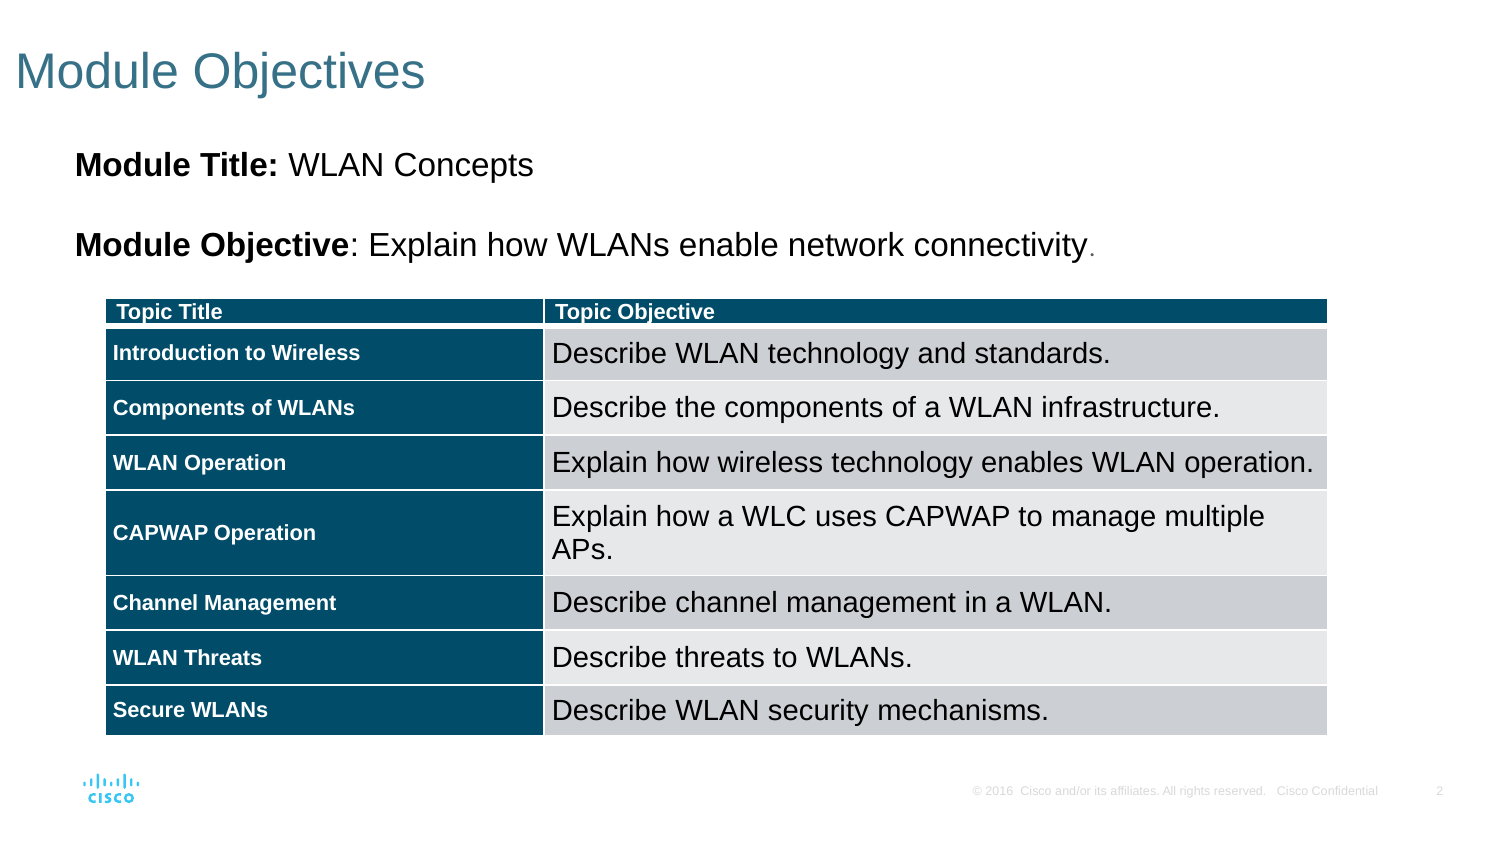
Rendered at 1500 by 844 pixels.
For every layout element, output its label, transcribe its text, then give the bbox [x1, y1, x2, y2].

table_cell Describe WLAN security mechanisms. [545, 686, 1327, 735]
table_cell Explain how wireless technology enables WLAN operation. [545, 436, 1327, 489]
table_cell Channel Management [106, 576, 543, 629]
text_box Module Title: WLAN Concepts Module Objective: Explain how WLANs enable network connectivity. [59, 135, 1375, 316]
title Module Objectives [0, 6, 1500, 131]
table_cell Components of WLANs [106, 381, 543, 434]
table_cell WLAN Operation [106, 436, 543, 489]
table_cell Introduction to Wireless [106, 329, 543, 380]
table_header Topic Objective [545, 299, 1327, 323]
table_cell Describe the components of a WLAN infrastructure. [545, 381, 1327, 434]
table_cell Explain how a WLC uses CAPWAP to manage multiple APs. [545, 491, 1327, 575]
table_cell CAPWAP Operation [106, 491, 543, 575]
table_cell Describe threats to WLANs. [545, 631, 1327, 684]
table_header Topic Title [106, 299, 543, 323]
table_cell WLAN Threats [106, 631, 543, 684]
table_cell Describe WLAN technology and standards. [545, 329, 1327, 380]
table_cell Secure WLANs [106, 686, 543, 735]
table_cell Describe channel management in a WLAN. [545, 576, 1327, 629]
